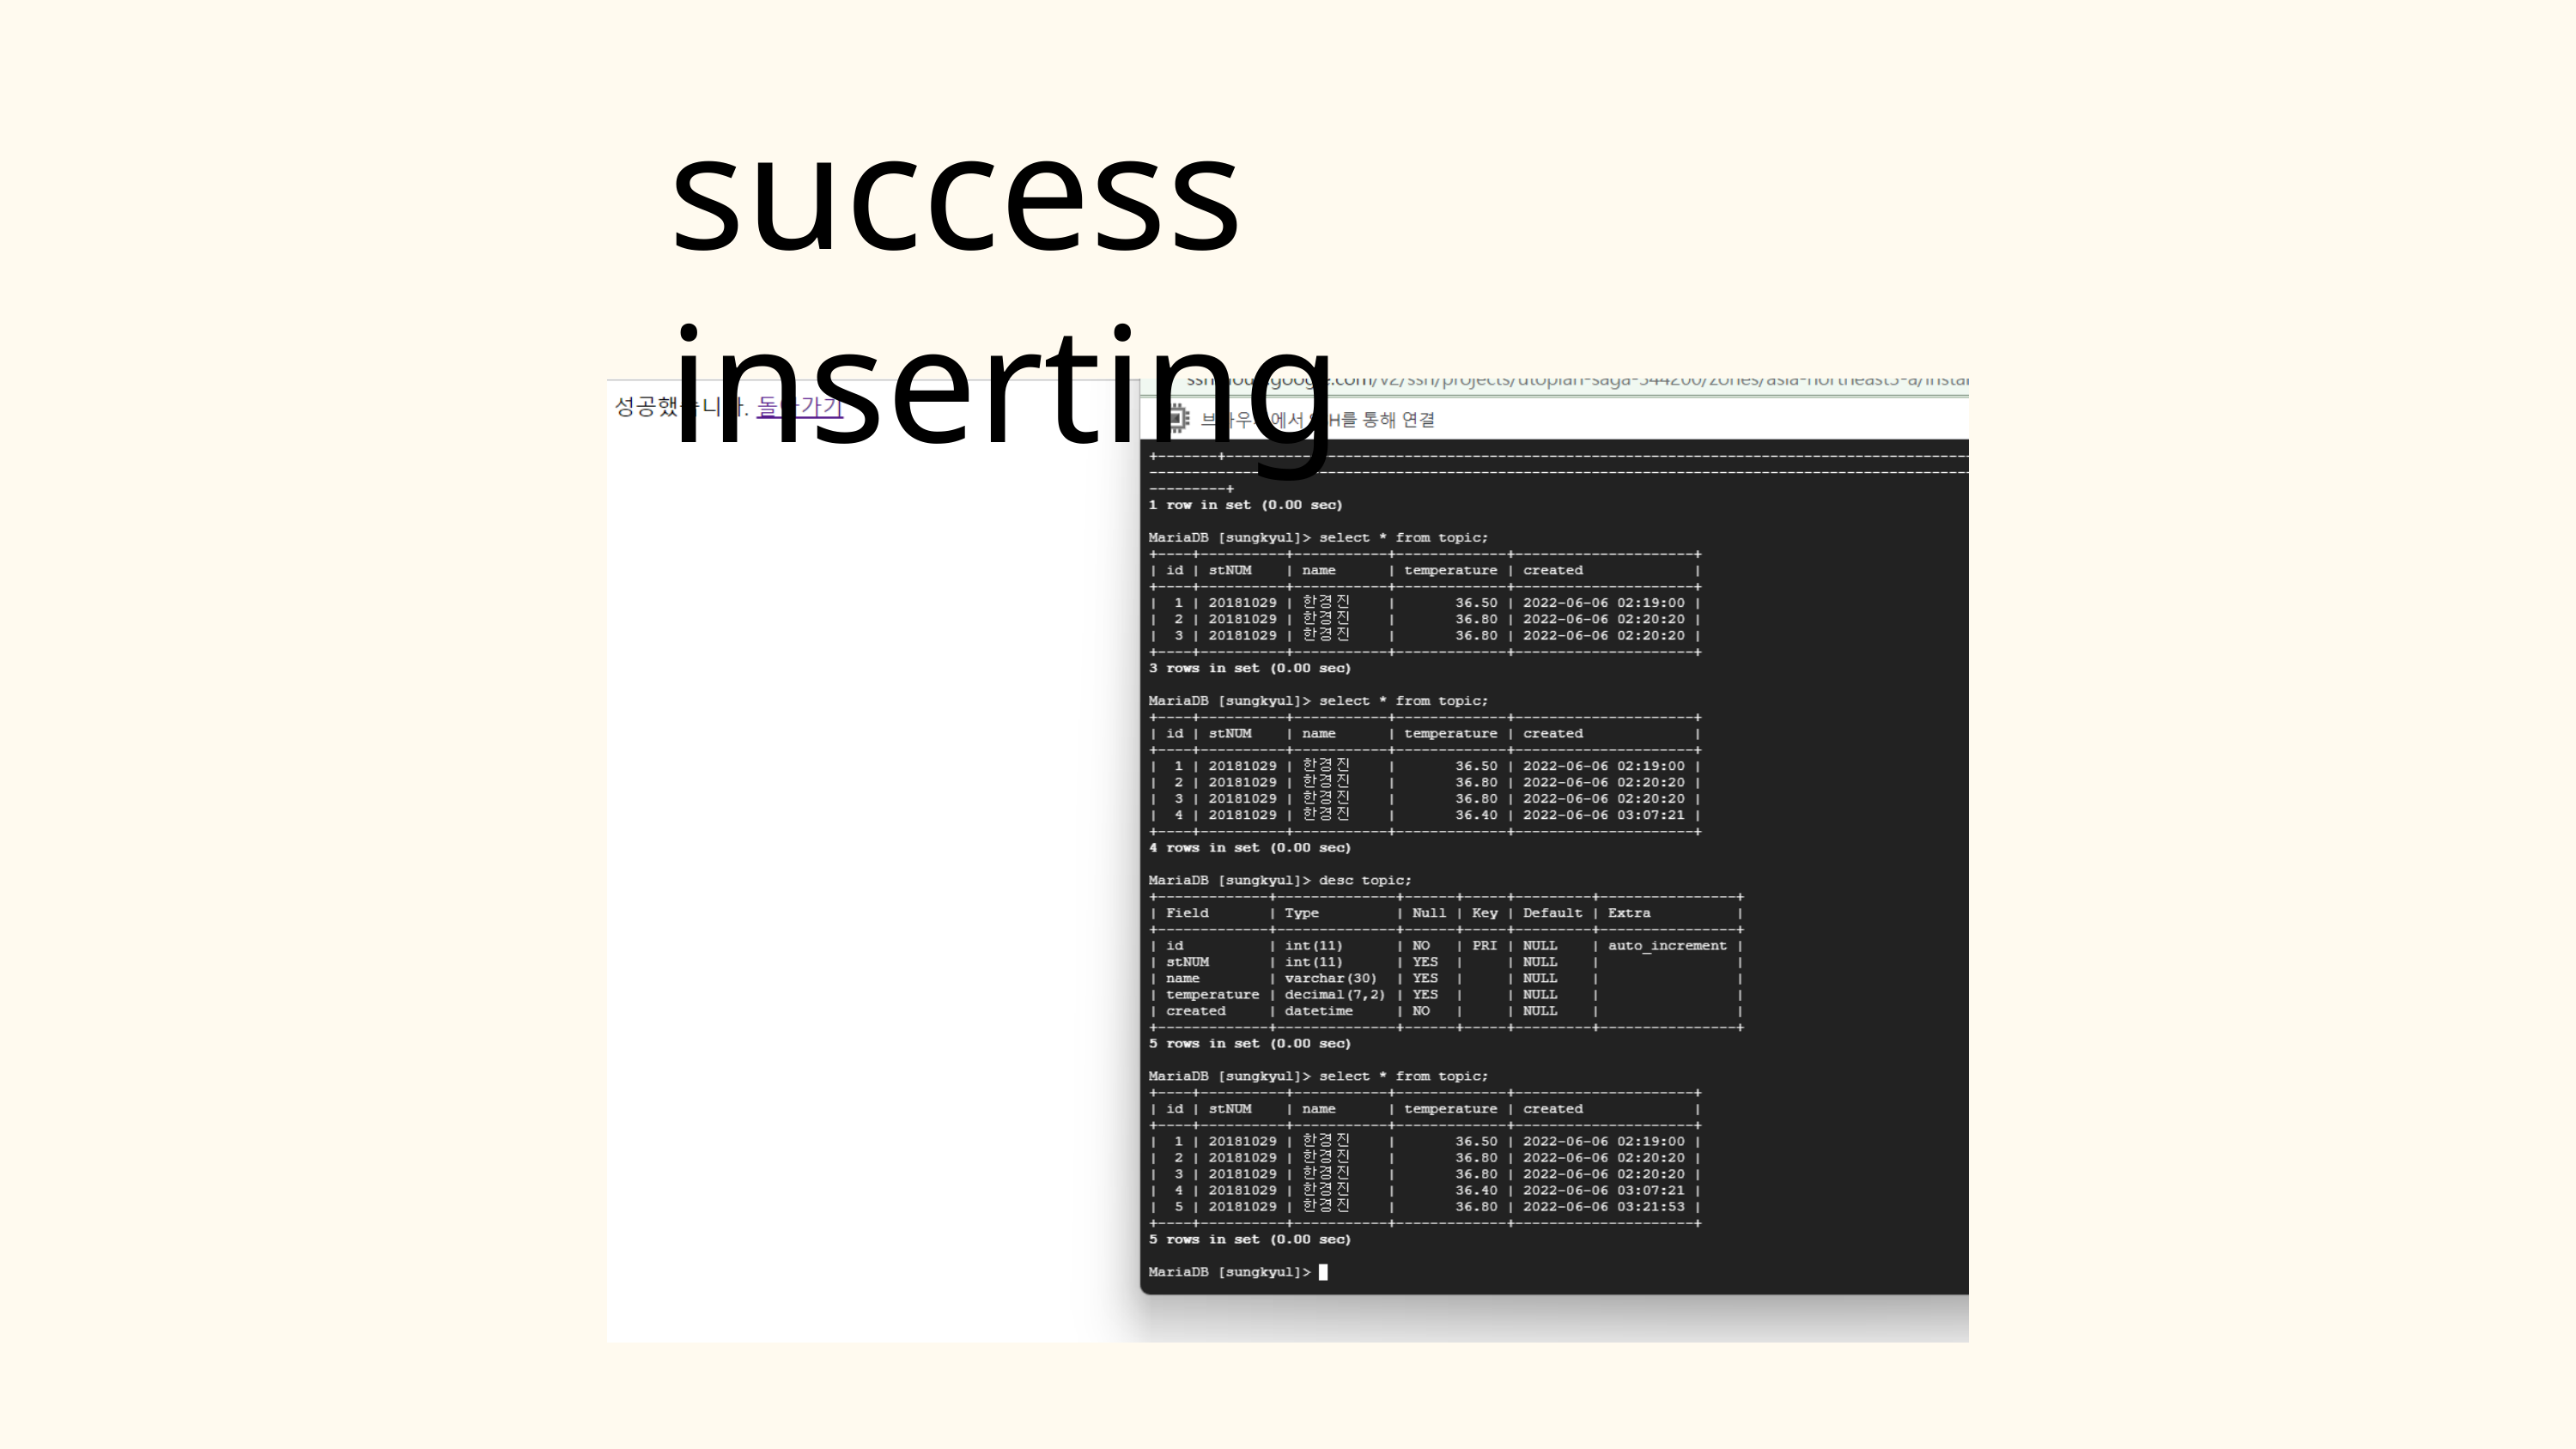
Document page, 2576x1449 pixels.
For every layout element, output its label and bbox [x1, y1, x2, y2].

text_box [668, 112, 1908, 471]
picture [607, 379, 1969, 1343]
